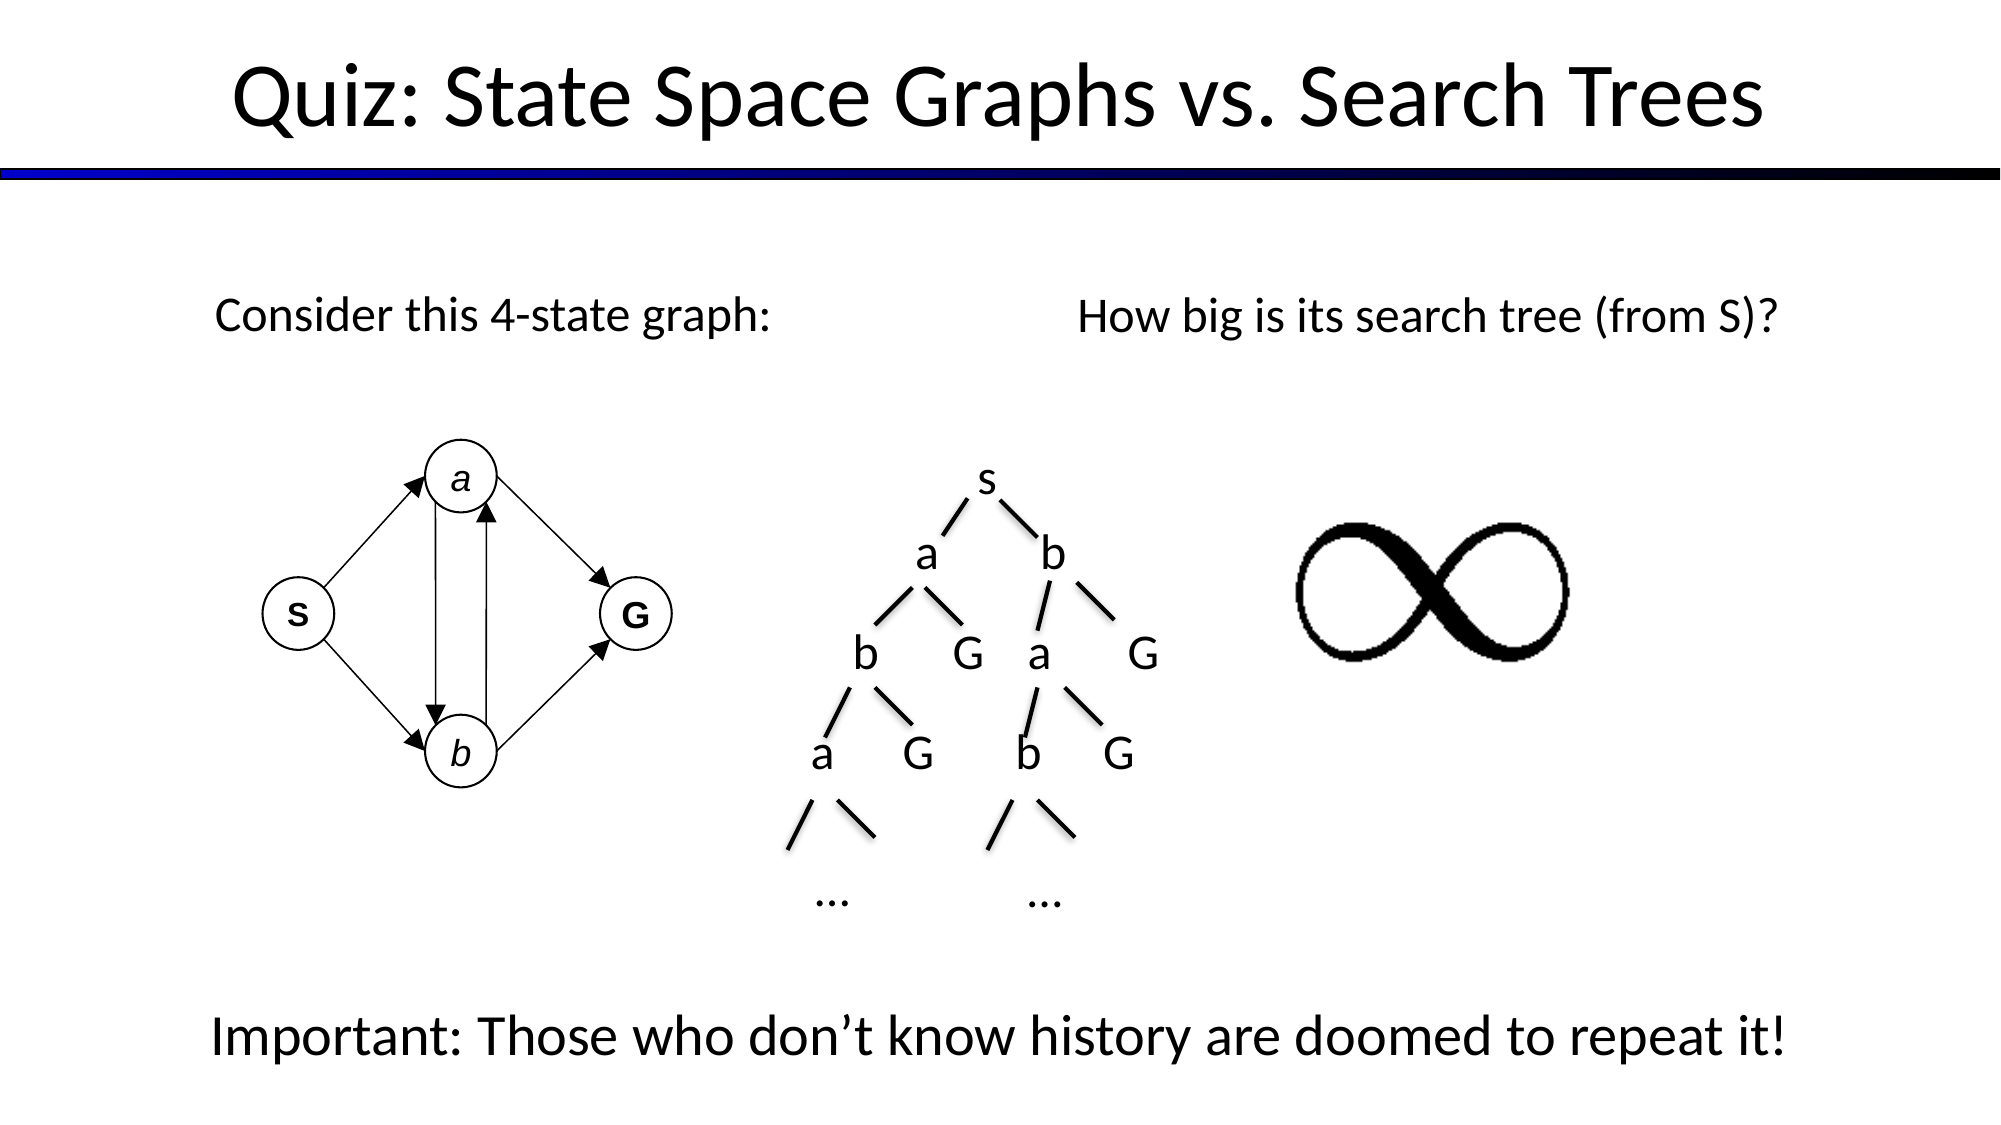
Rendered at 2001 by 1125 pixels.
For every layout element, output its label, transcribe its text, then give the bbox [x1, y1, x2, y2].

text_box [1035, 580, 1053, 632]
text_box s [962, 437, 1012, 513]
text_box [1088, 719, 1104, 730]
text_box G [937, 612, 1000, 688]
text_box [1075, 580, 1116, 622]
text_box a [795, 712, 850, 788]
text_box How big is its search tree (from S)? [1062, 274, 1900, 350]
text_box [785, 799, 815, 851]
text_box [985, 799, 1015, 851]
text_box G [1112, 612, 1175, 688]
text_box a [425, 439, 497, 513]
text_box Important: Those who don’t know history are doomed to repeat it! [0, 989, 2000, 1074]
text_box [873, 685, 914, 727]
text_box a [1012, 612, 1067, 688]
text_box [496, 639, 611, 752]
text_box b [837, 612, 894, 688]
text_box b [1025, 512, 1082, 588]
text_box [873, 585, 914, 627]
text_box [940, 497, 970, 537]
text_box b [1000, 712, 1057, 788]
text_box [1022, 686, 1040, 738]
text_box [323, 475, 425, 588]
text_box [1063, 685, 1104, 727]
text_box … [800, 849, 865, 924]
text_box [1035, 798, 1077, 839]
text_box [425, 501, 446, 726]
text_box [496, 475, 611, 588]
text_box S [262, 577, 335, 650]
text_box b [425, 714, 497, 788]
text_box [475, 501, 497, 726]
text_box [823, 686, 852, 739]
text_box G [600, 577, 672, 650]
text_box [923, 585, 964, 627]
text_box … [1012, 849, 1078, 925]
text_box [835, 798, 877, 839]
text_box Consider this 4-state graph: [199, 274, 838, 349]
picture [1287, 512, 1597, 666]
text_box [323, 639, 425, 752]
text_box [998, 498, 1039, 539]
text_box G [1088, 712, 1150, 788]
text_box a [900, 512, 954, 588]
text_box G [887, 712, 950, 788]
text_box Quiz: State Space Graphs vs. Search Trees [0, 0, 2000, 184]
